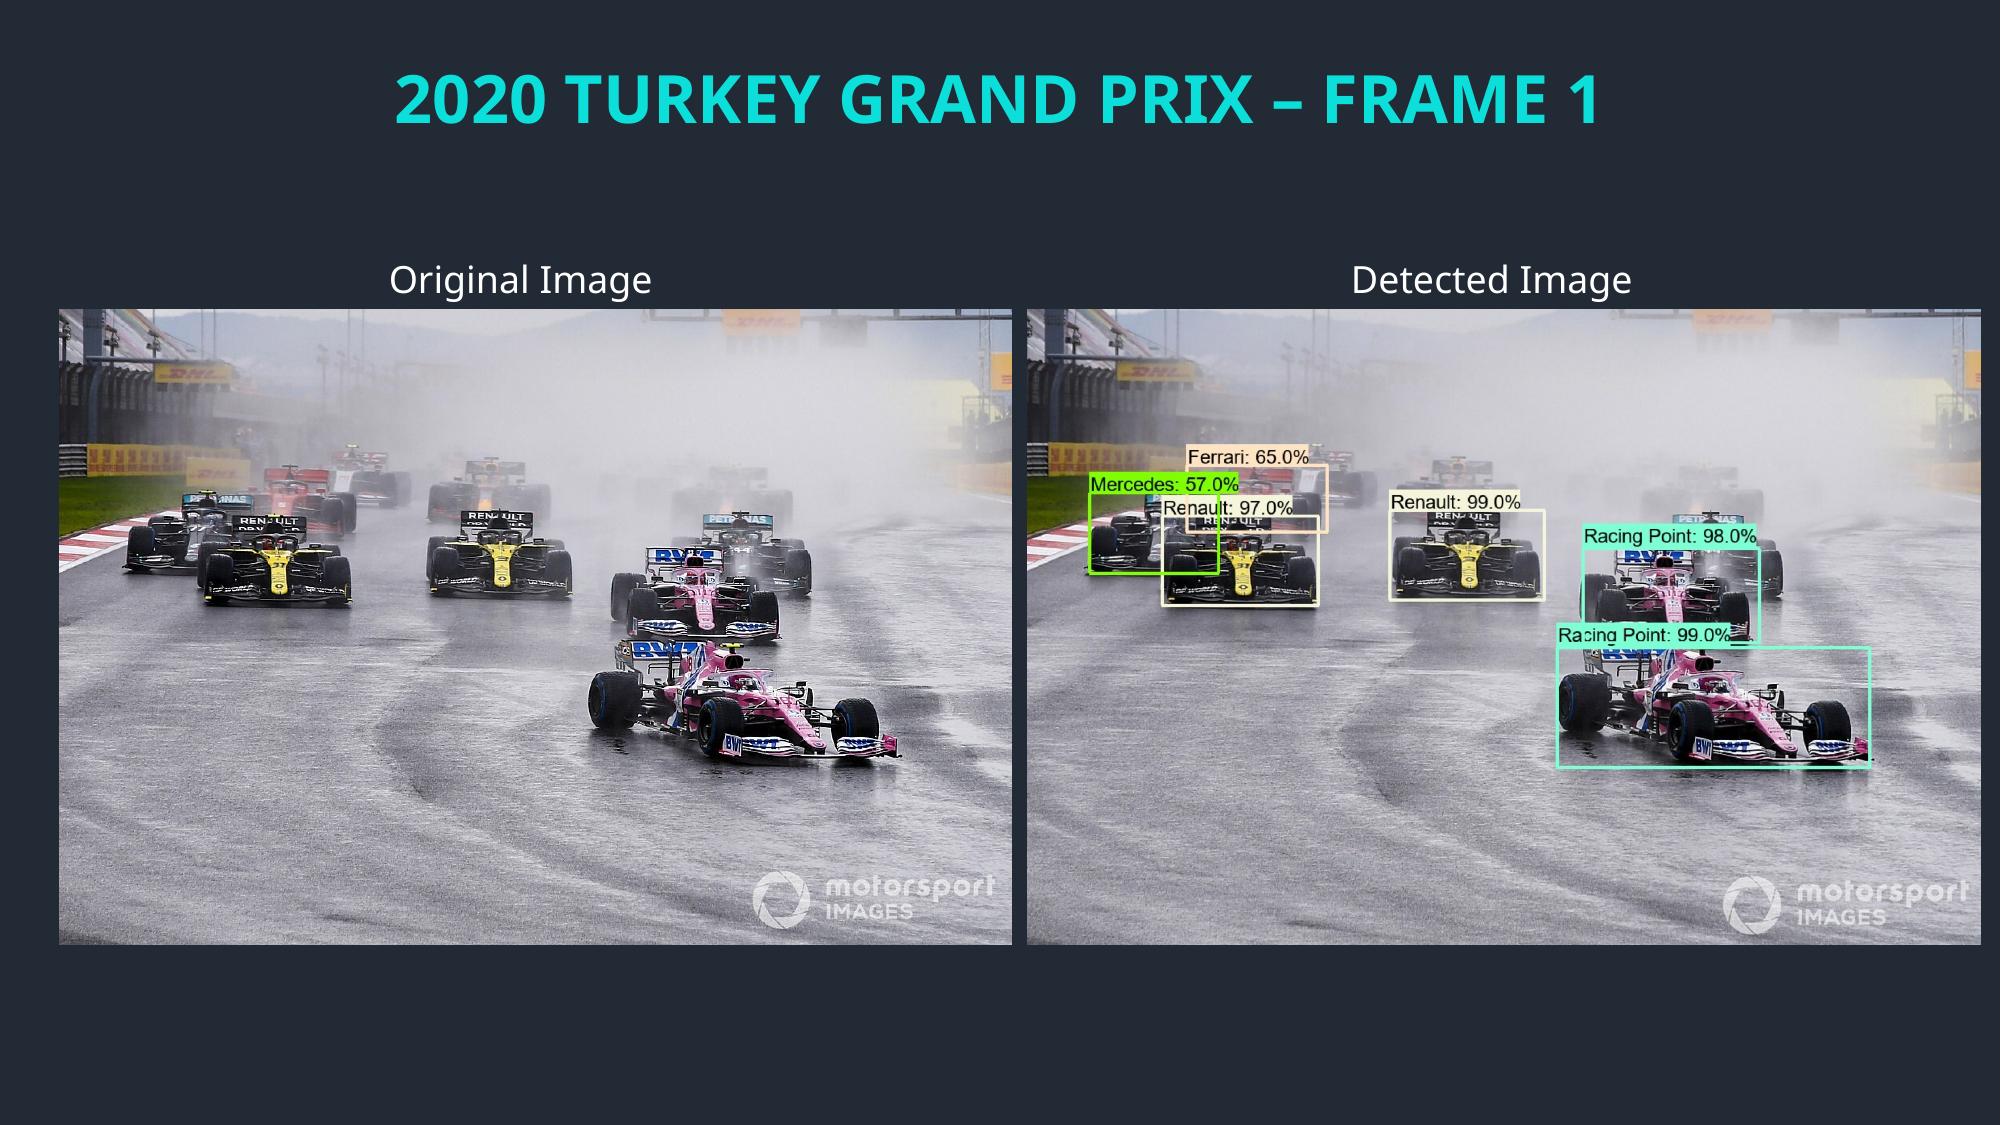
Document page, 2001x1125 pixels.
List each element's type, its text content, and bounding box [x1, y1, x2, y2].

title 2020 Turkey Grand Prix – Frame 1 [137, 59, 1863, 134]
text_box Original Image [373, 249, 711, 309]
picture [1027, 309, 1981, 945]
text_box Detected Image [1336, 249, 1673, 309]
picture [59, 309, 1012, 945]
